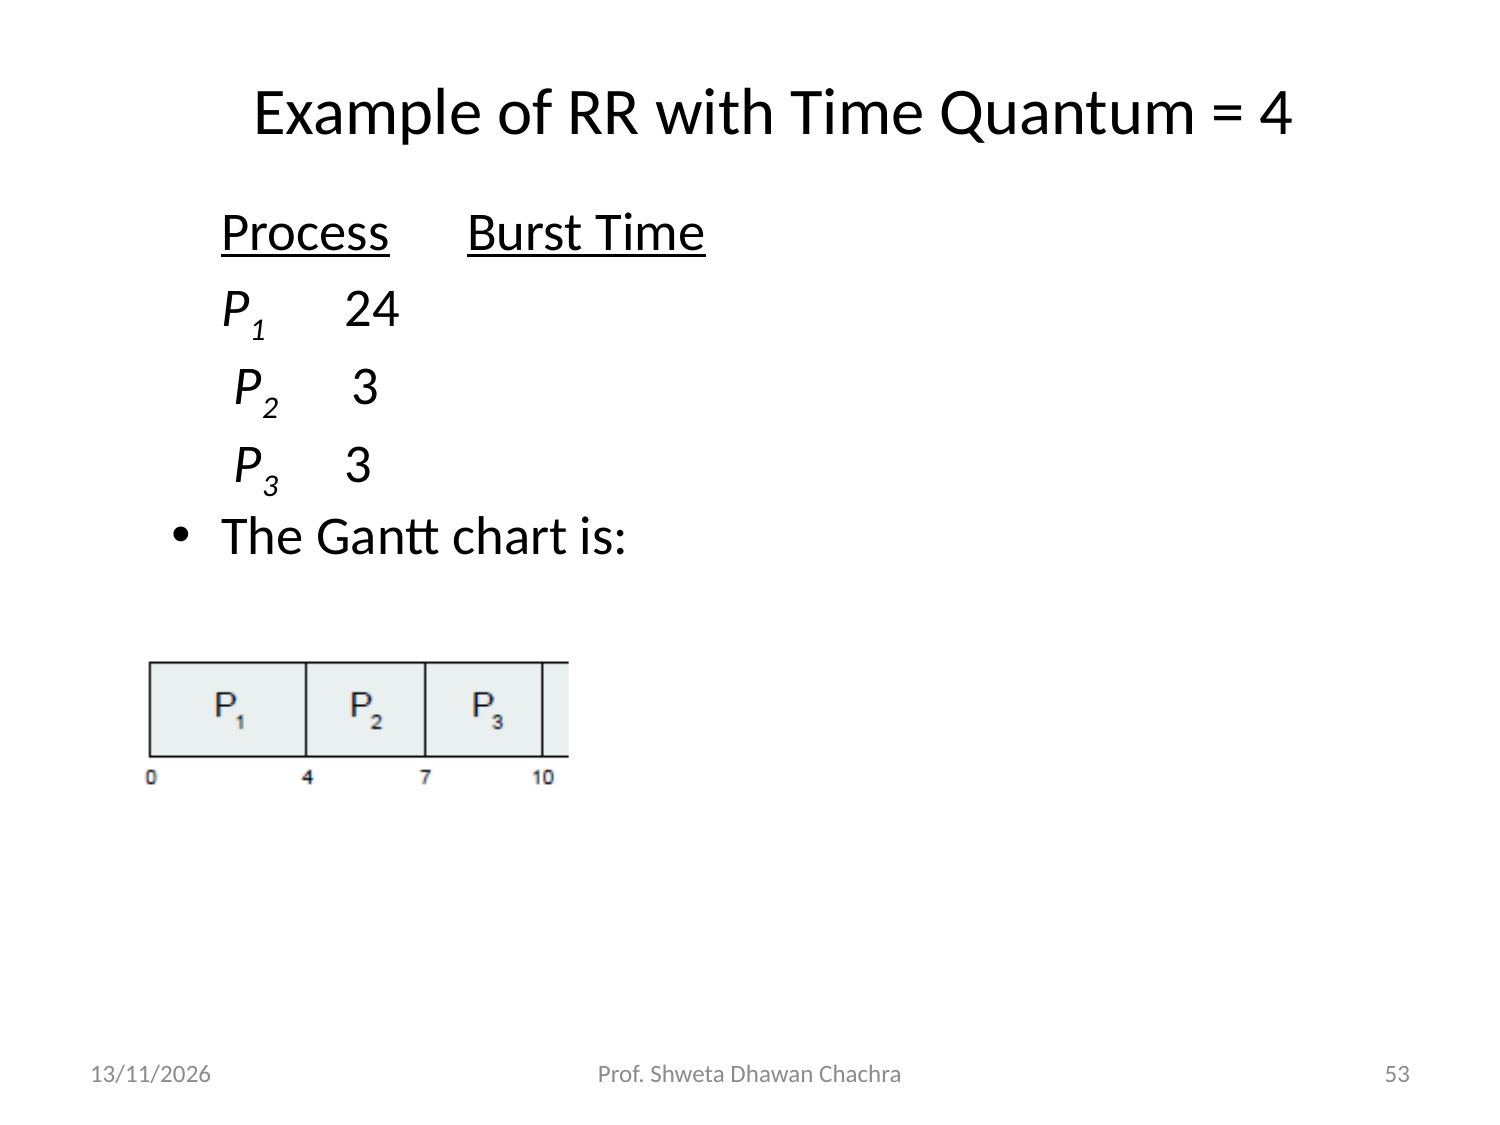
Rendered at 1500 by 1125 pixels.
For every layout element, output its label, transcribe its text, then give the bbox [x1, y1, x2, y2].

footer Prof. Shweta Dhawan Chachra [512, 1042, 988, 1103]
list Process Burst Time P1 24 P2 3 P3 3 The Gantt chart is: [156, 195, 1363, 932]
picture [135, 656, 569, 799]
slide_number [75, 1042, 425, 1103]
slide_number 53 [1074, 1042, 1425, 1103]
title Example of RR with Time Quantum = 4 [138, 54, 1410, 161]
